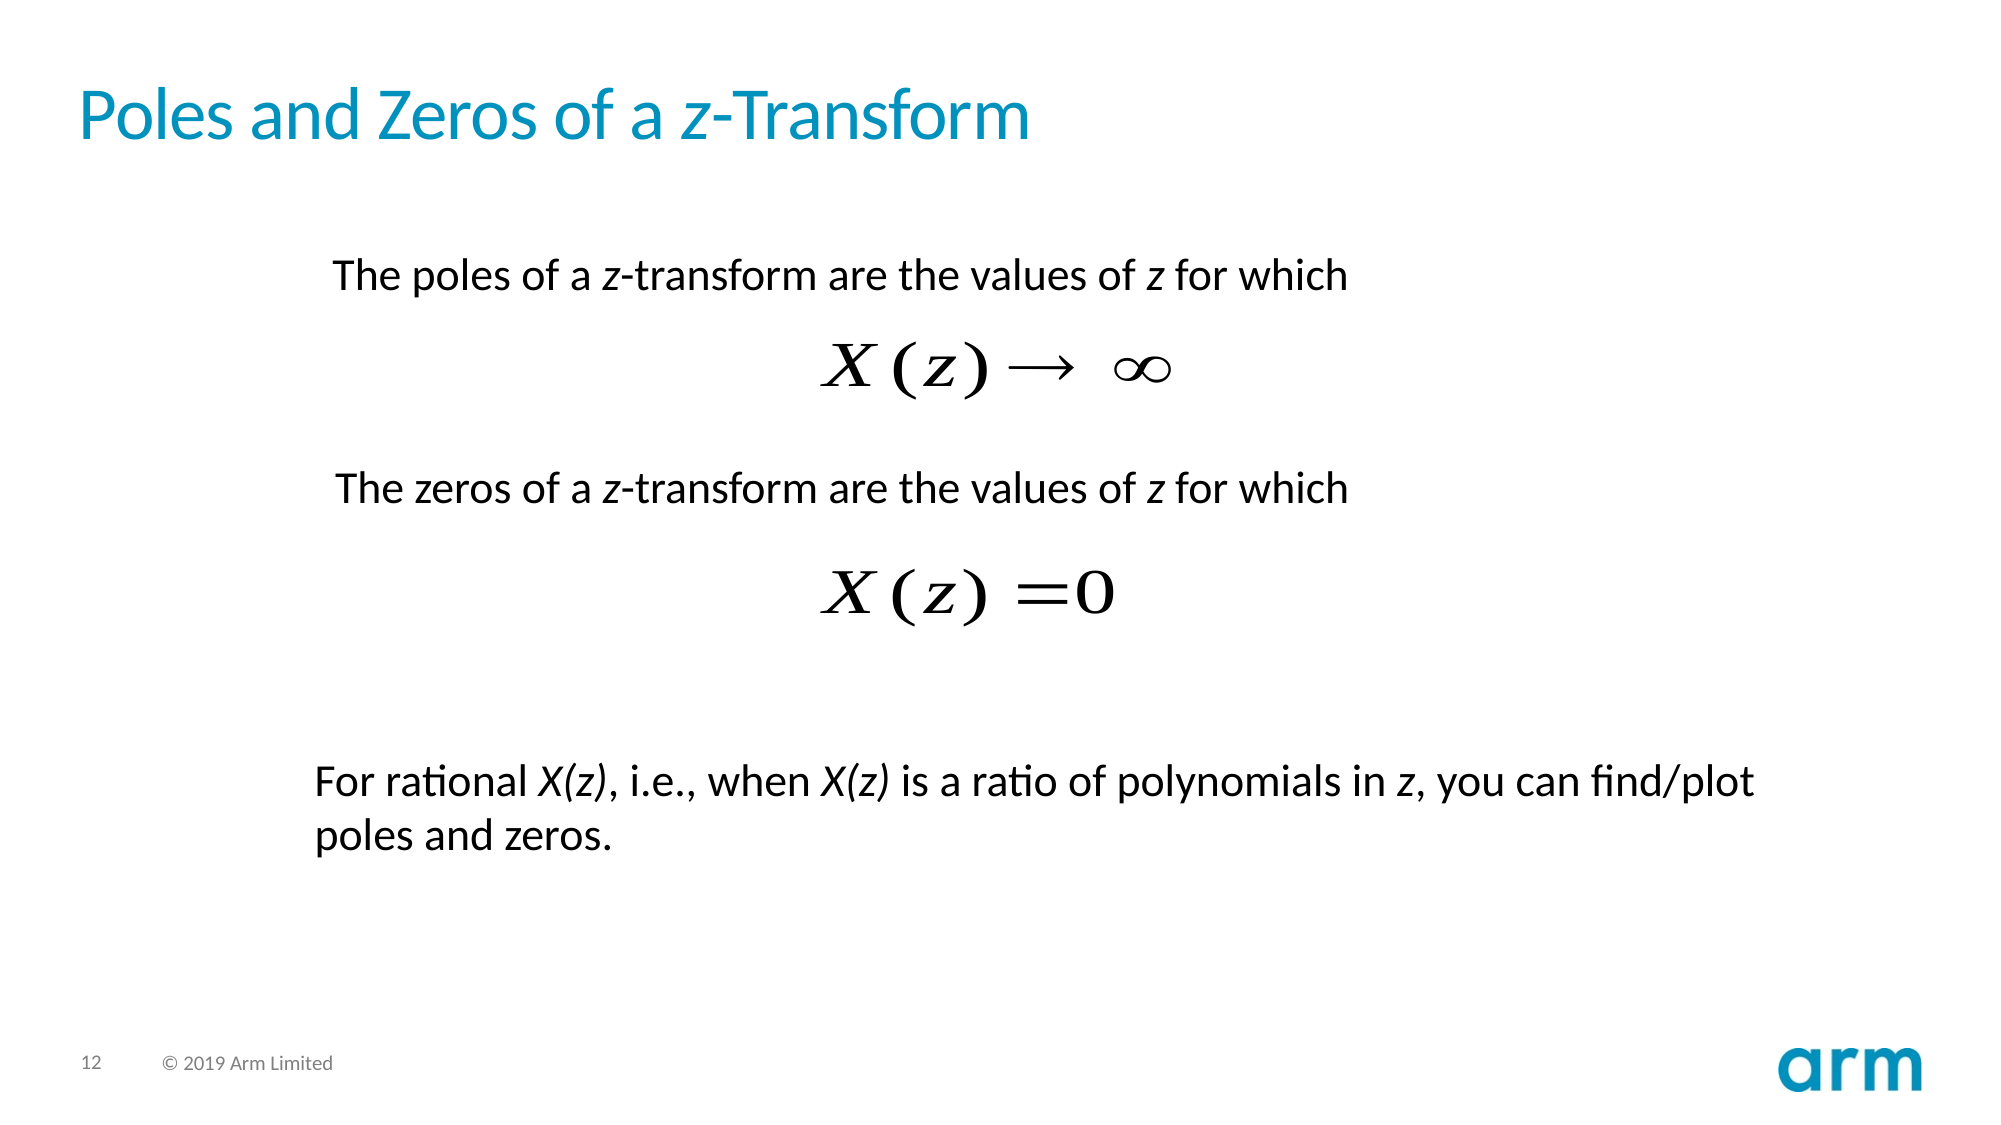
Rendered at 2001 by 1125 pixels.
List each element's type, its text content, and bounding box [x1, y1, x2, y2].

picture [1778, 1072, 1794, 1092]
text_box The zeros of a z-transform are the values of z for which [320, 450, 1375, 520]
picture [1788, 1056, 1812, 1083]
text_box For rational X(z), i.e., when X(z) is a ratio of polynomials in z, you can find/plot poles and zeros. [299, 742, 1799, 868]
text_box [803, 328, 1189, 414]
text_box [803, 554, 1130, 641]
text_box The poles of a z-transform are the values of z for which [317, 237, 1375, 308]
picture [1889, 1048, 1903, 1053]
picture [1911, 1048, 1922, 1062]
title Poles and Zeros of a z-Transform [78, 78, 1922, 186]
picture [1778, 1048, 1794, 1067]
picture [1803, 1048, 1922, 1092]
